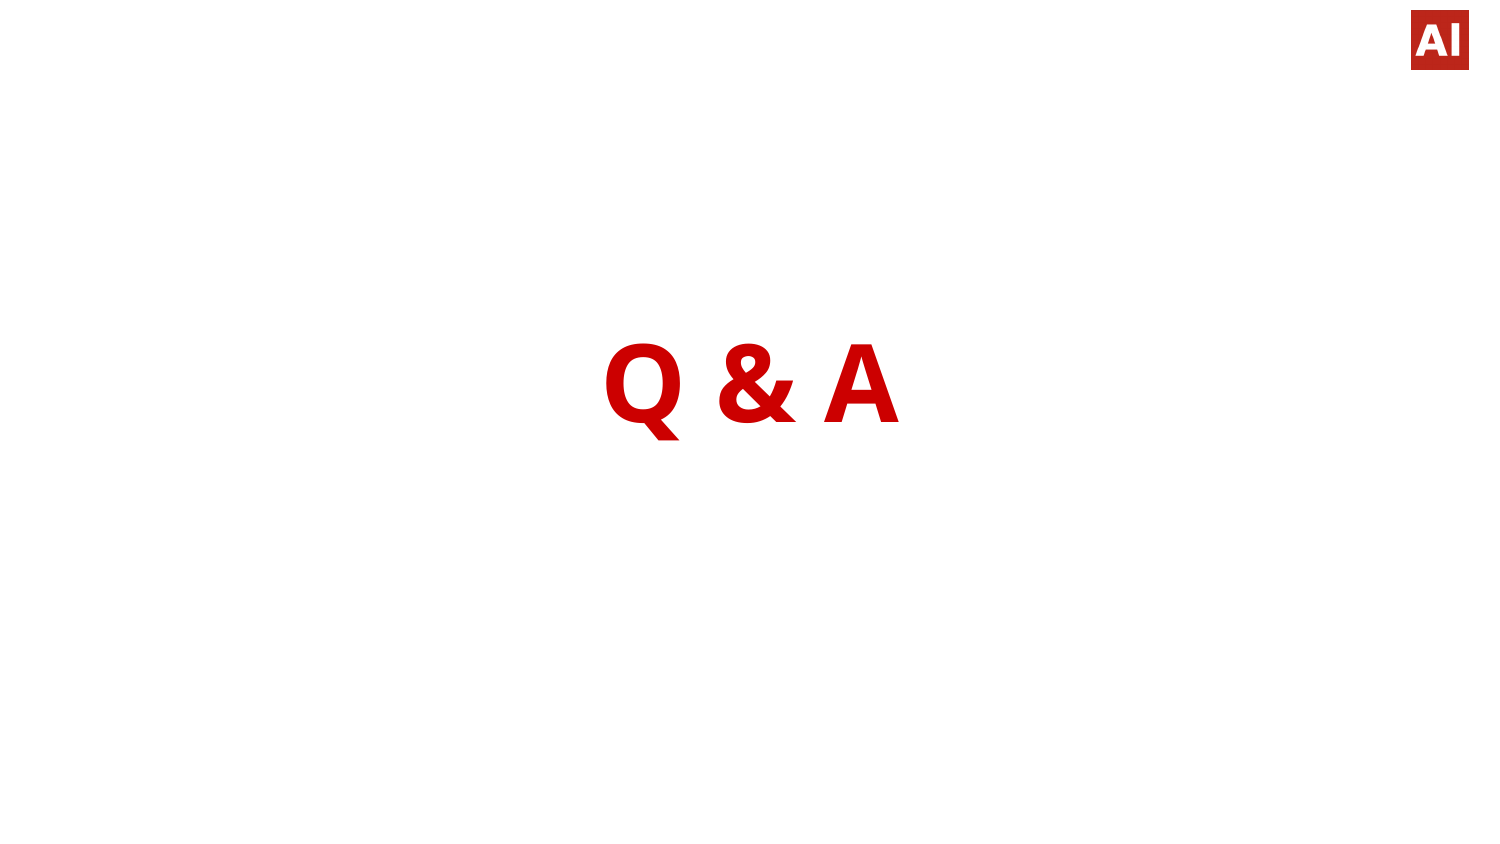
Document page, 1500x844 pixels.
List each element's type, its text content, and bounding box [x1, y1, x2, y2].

picture [1411, 10, 1469, 70]
title Q & A [51, 122, 1449, 459]
